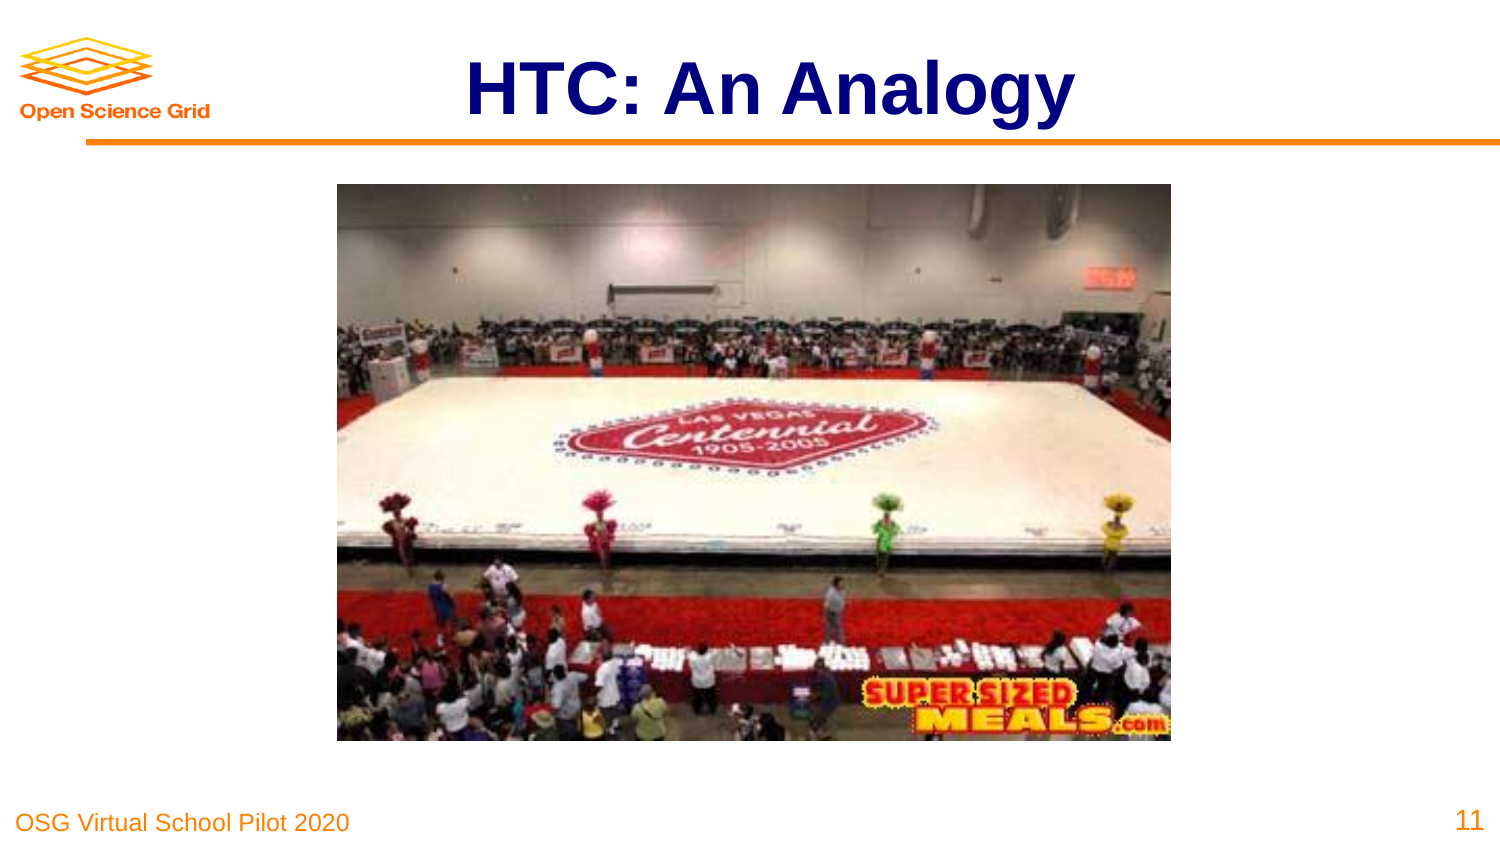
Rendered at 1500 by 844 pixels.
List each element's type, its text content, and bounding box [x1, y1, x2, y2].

slide_number 11 [1430, 787, 1500, 844]
picture [0, 20, 201, 134]
picture [337, 184, 1172, 741]
title HTC: An Analogy [201, 14, 1342, 155]
